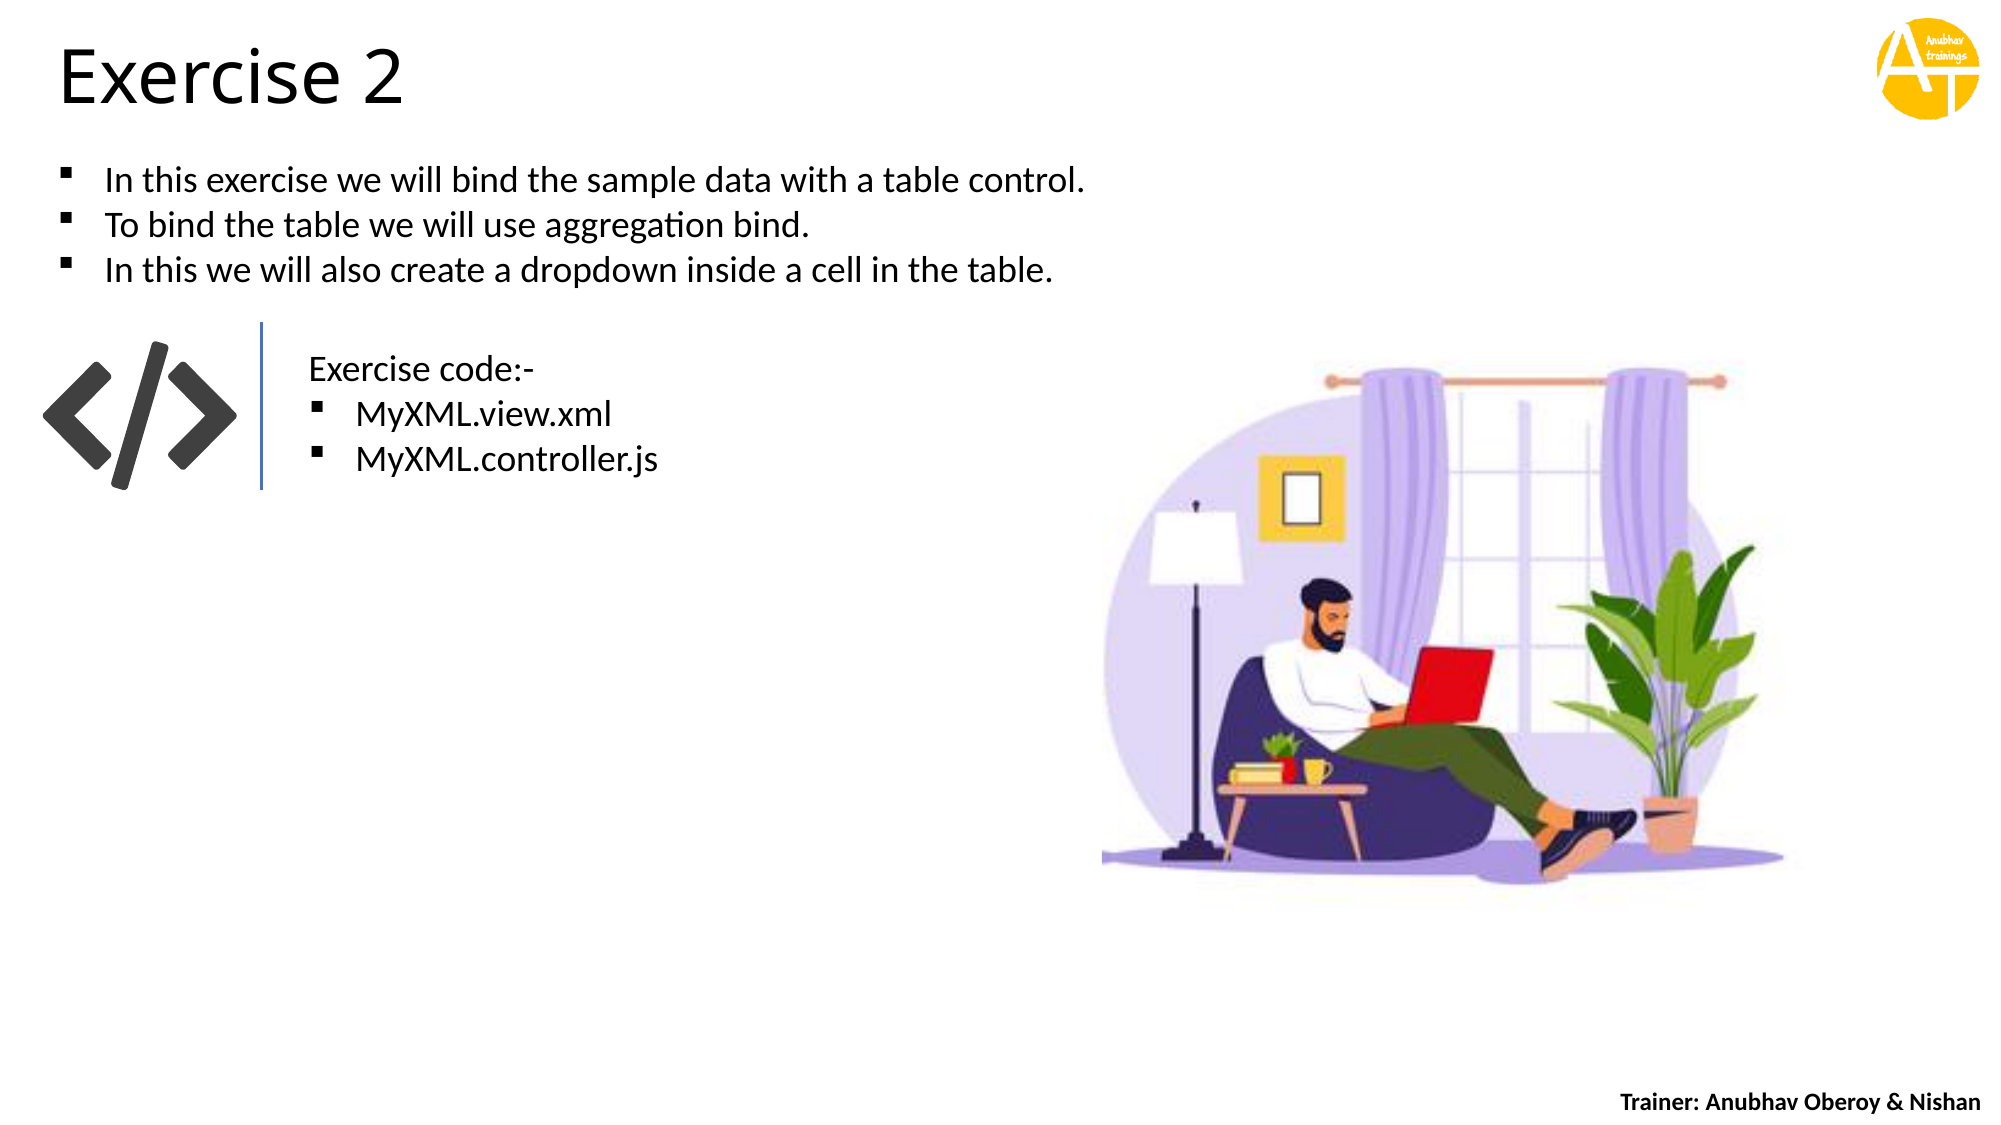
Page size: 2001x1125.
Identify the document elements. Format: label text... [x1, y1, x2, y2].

picture [1866, 11, 1985, 128]
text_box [42, 341, 237, 491]
text_box In this exercise we will bind the sample data with a table control. To bind the table we will use aggregation bind. In this we will also create a dropdown inside a cell in the table. [42, 147, 1867, 298]
picture [1101, 244, 1867, 1010]
text_box Exercise 2 [42, 30, 1867, 147]
footer Trainer: Anubhav Oberoy & Nishan [1568, 1077, 1998, 1123]
text_box Exercise code:- MyXML.view.xml MyXML.controller.js [293, 336, 1101, 487]
